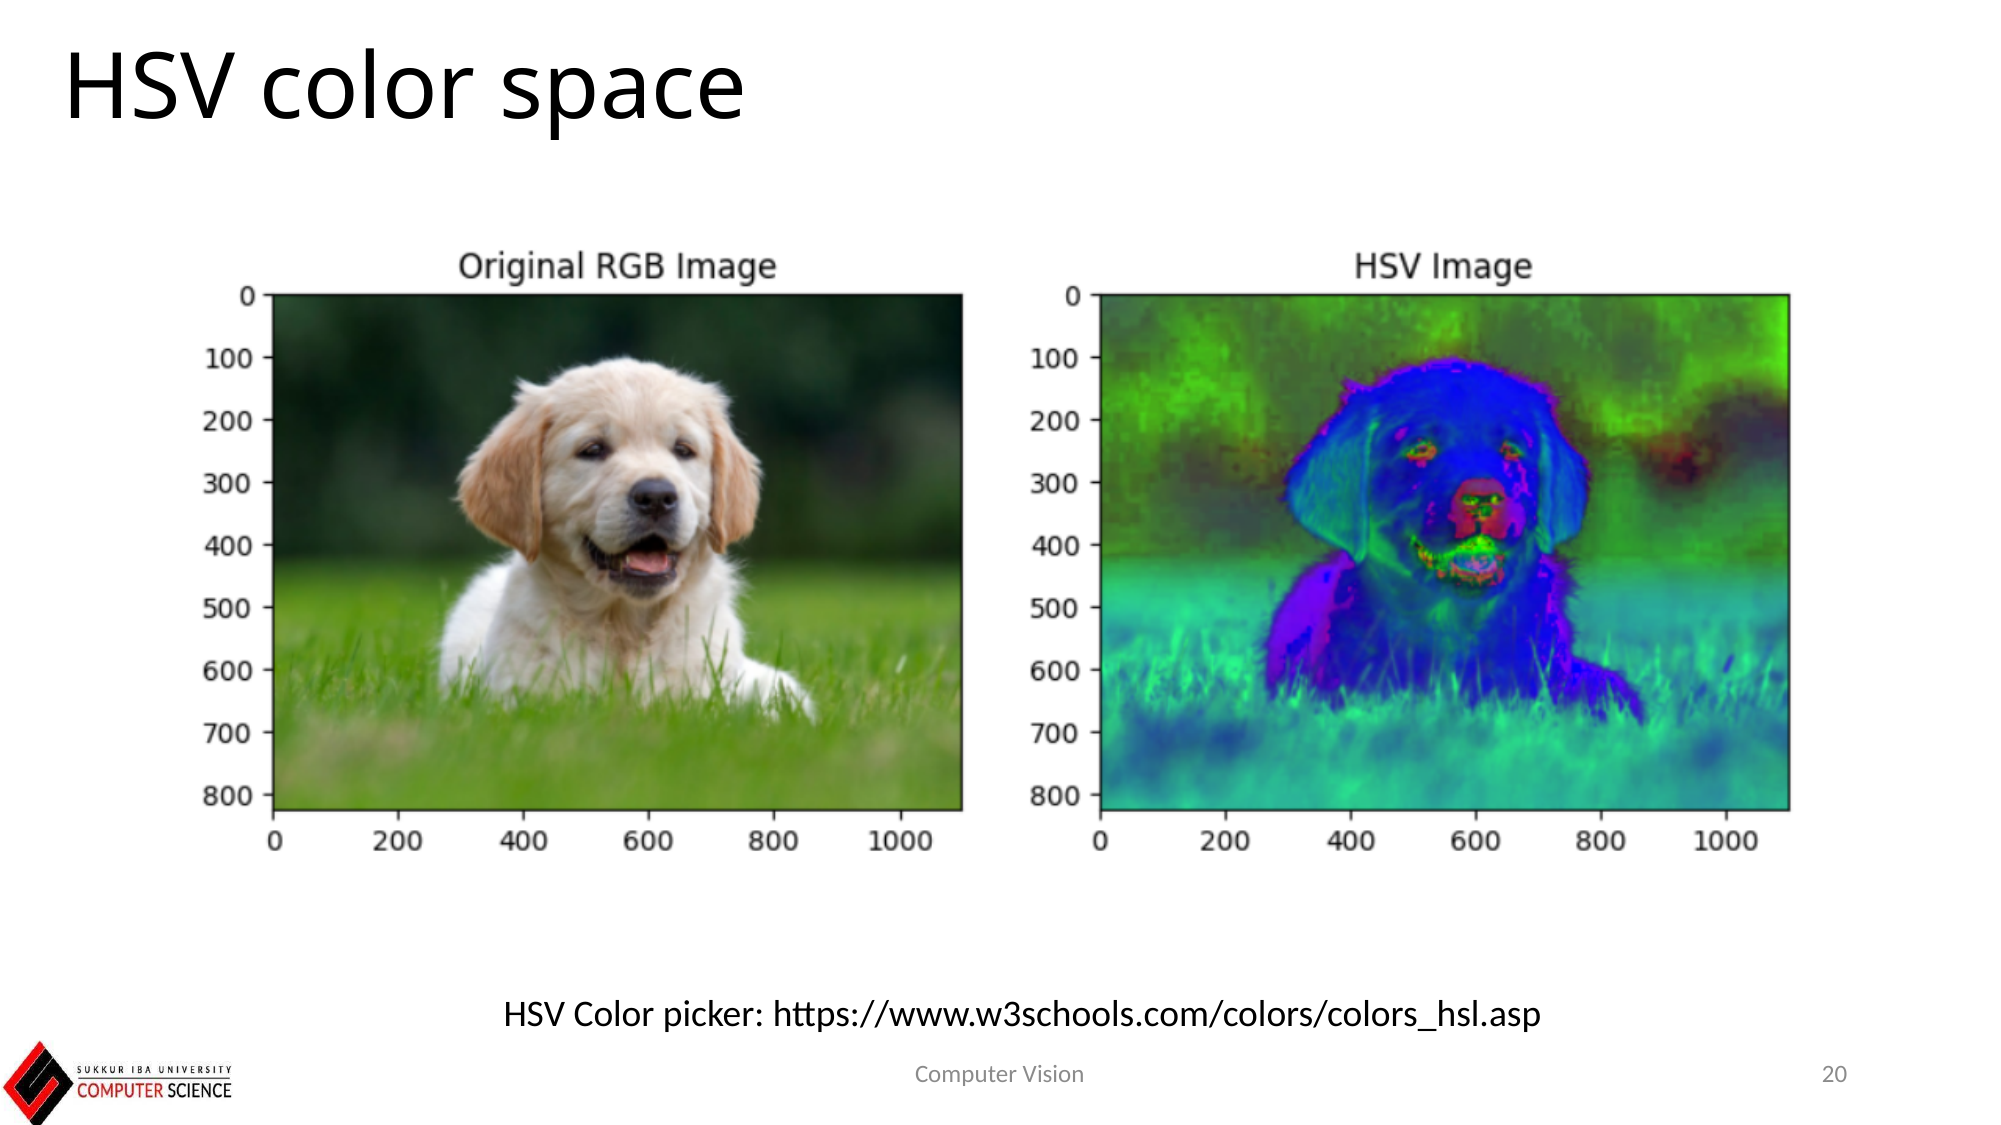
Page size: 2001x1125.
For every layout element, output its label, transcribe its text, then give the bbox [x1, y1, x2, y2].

picture [192, 238, 1808, 887]
slide_number 20 [1412, 1042, 1863, 1103]
text_box HSV Color picker: https://www.w3schools.com/colors/colors_hsl.asp [488, 982, 1703, 1042]
footer Computer Vision [662, 1042, 1338, 1103]
title HSV color space [0, 0, 2000, 178]
picture [1, 1040, 233, 1125]
